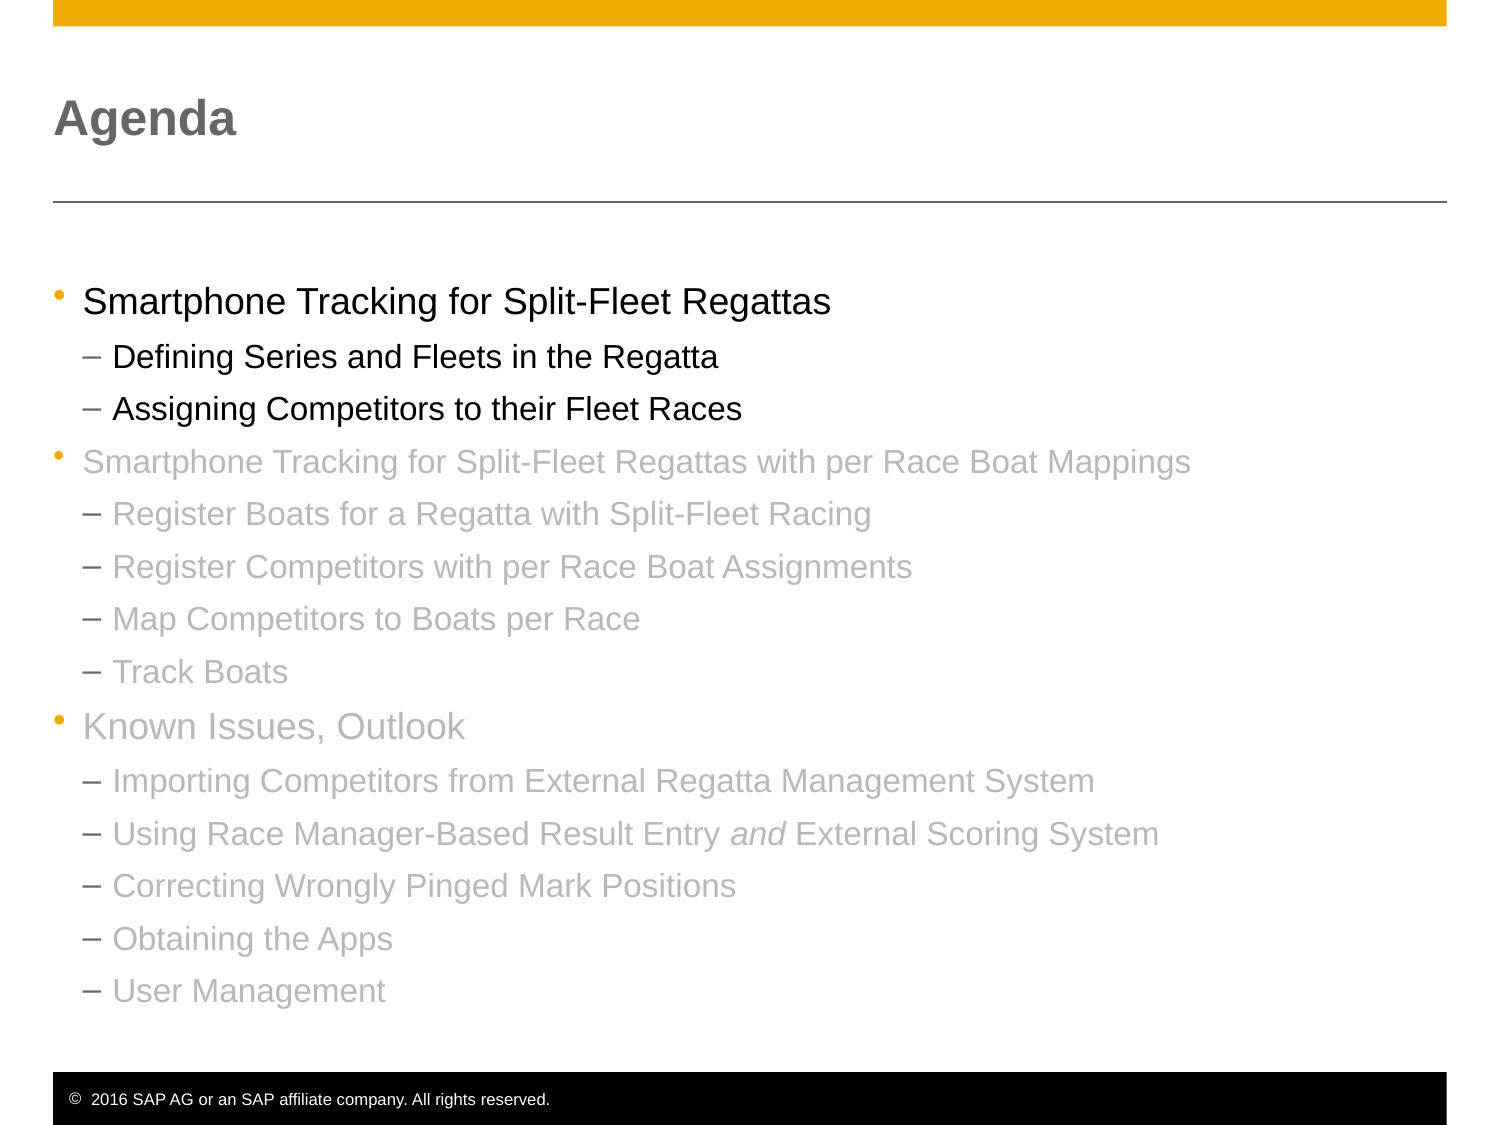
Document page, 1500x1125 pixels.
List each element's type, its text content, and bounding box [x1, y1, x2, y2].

title Agenda [53, 53, 1447, 178]
list Smartphone Tracking for Split-Fleet Regattas Defining Series and Fleets in the Regatta Assigning Competitors to their Fleet Races Smartphone Tracking for Split-Fleet Regattas with per Race Boat Mappings Register Boats for a Regatta with Split-Fleet Racing Register Competitors with per Race Boat Assignments Map Competitors to Boats per Race Track Boats Known Issues, Outlook Importing Competitors from External Regatta Management System Using Race Manager-Based Result Entry and External Scoring System Correcting Wrongly Pinged Mark Positions Obtaining the Apps User Management [53, 277, 1447, 967]
